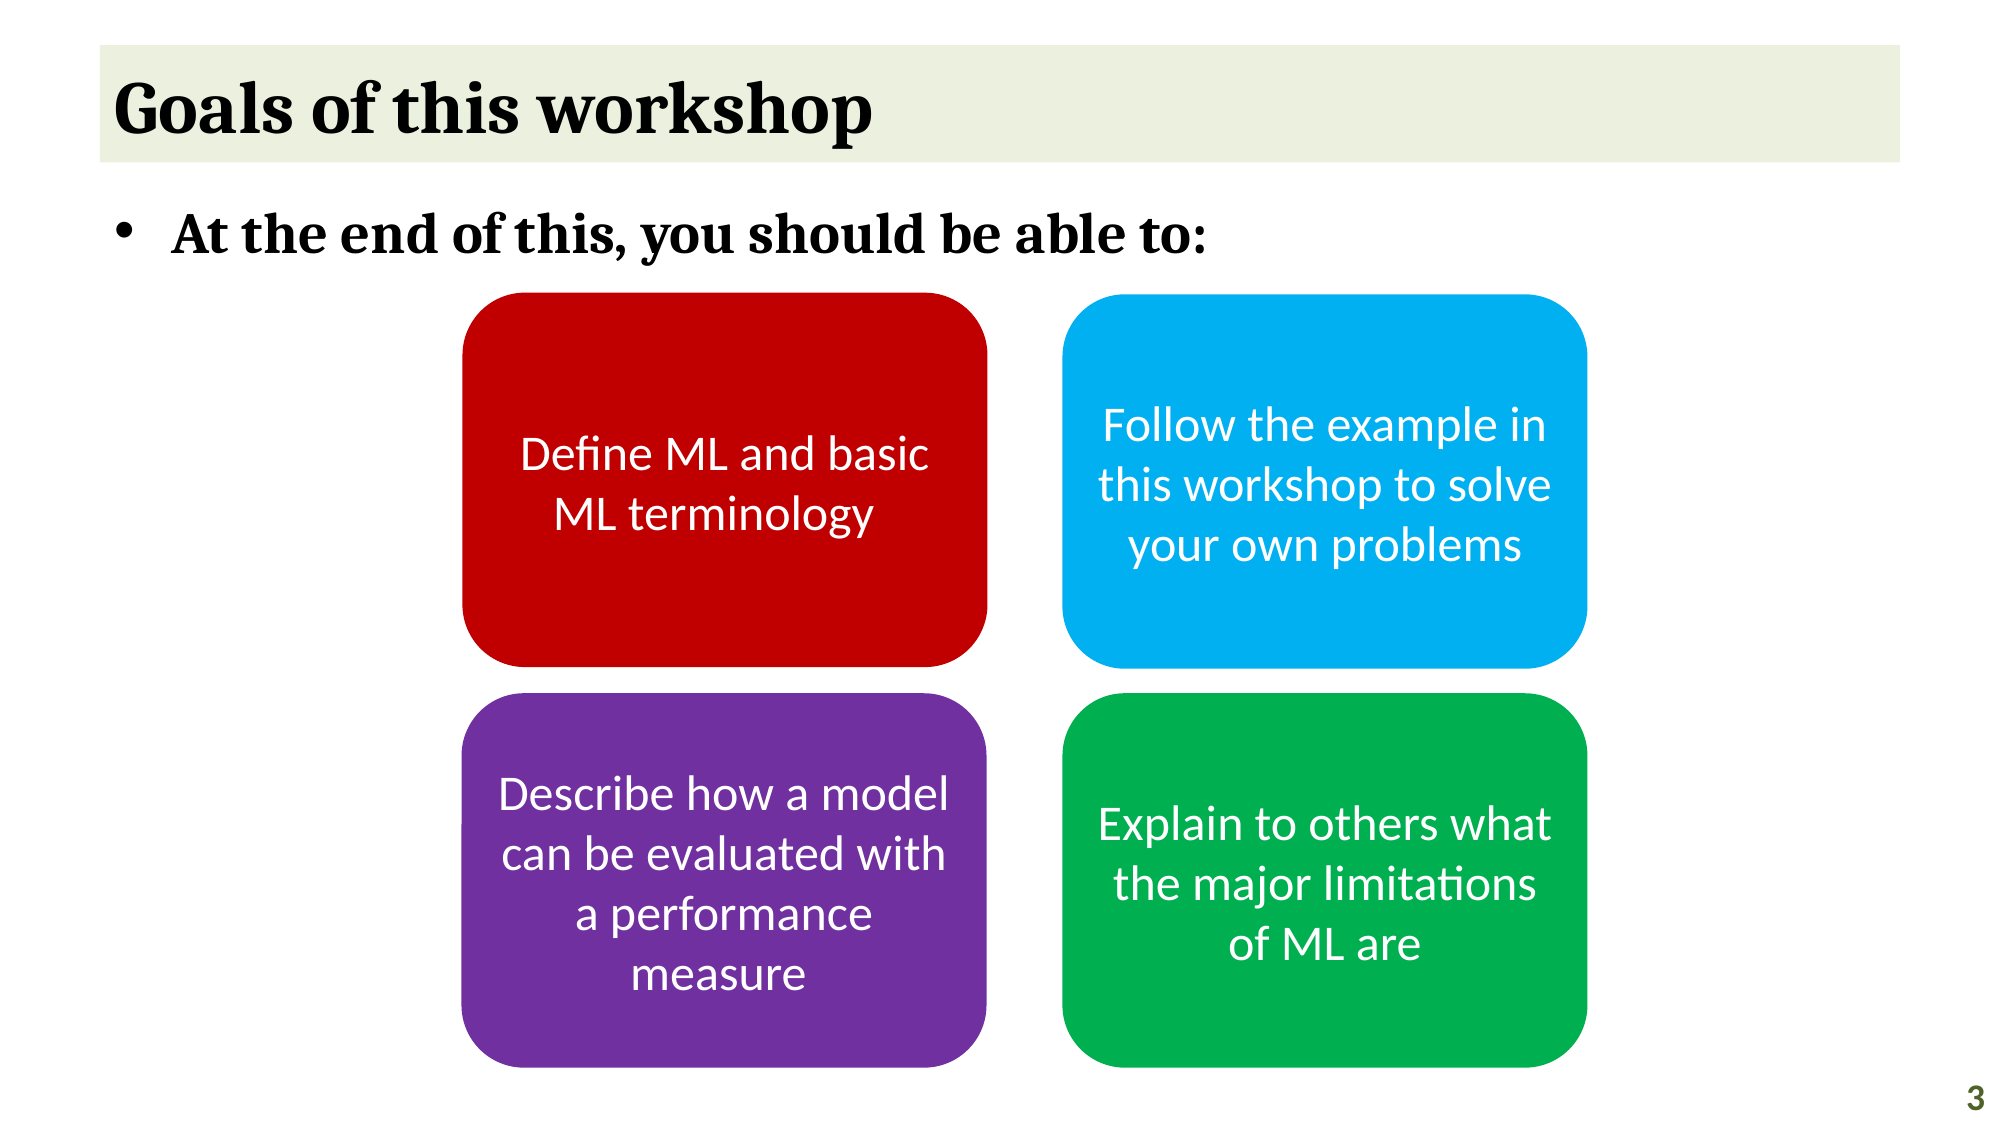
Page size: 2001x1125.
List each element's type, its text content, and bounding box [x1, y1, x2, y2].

slide_number 3 [1899, 1065, 2000, 1125]
text_box Follow the example in this workshop to solve your own problems [1060, 292, 1590, 671]
text_box Describe how a model can be evaluated with a performance measure [459, 691, 989, 1070]
text_box Define ML and basic ML terminology [460, 290, 990, 670]
title Goals of this workshop [99, 44, 1901, 163]
text_box Explain to others what the major limitations of ML are [1060, 691, 1590, 1070]
list At the end of this, you should be able to: [99, 187, 1901, 1066]
